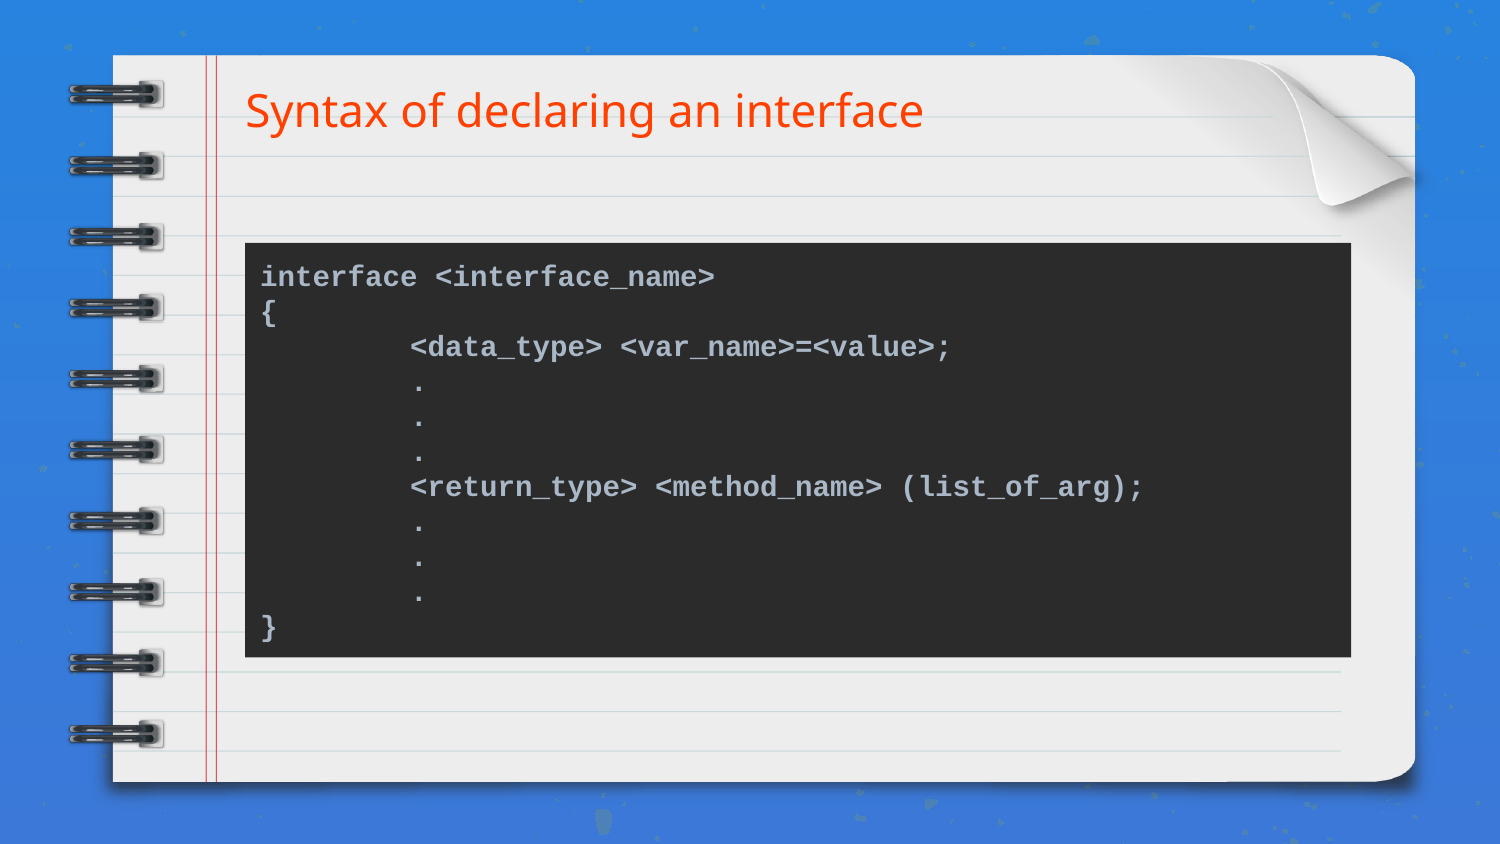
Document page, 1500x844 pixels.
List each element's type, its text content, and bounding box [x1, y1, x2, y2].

picture [63, 22, 1437, 822]
title Syntax of declaring an interface [230, 58, 1270, 177]
text_box interface <interface_name> { <data_type> <var_name>=<value>; . . . <return_type> <method_name> (list_of_arg); . . . } [245, 242, 1352, 658]
